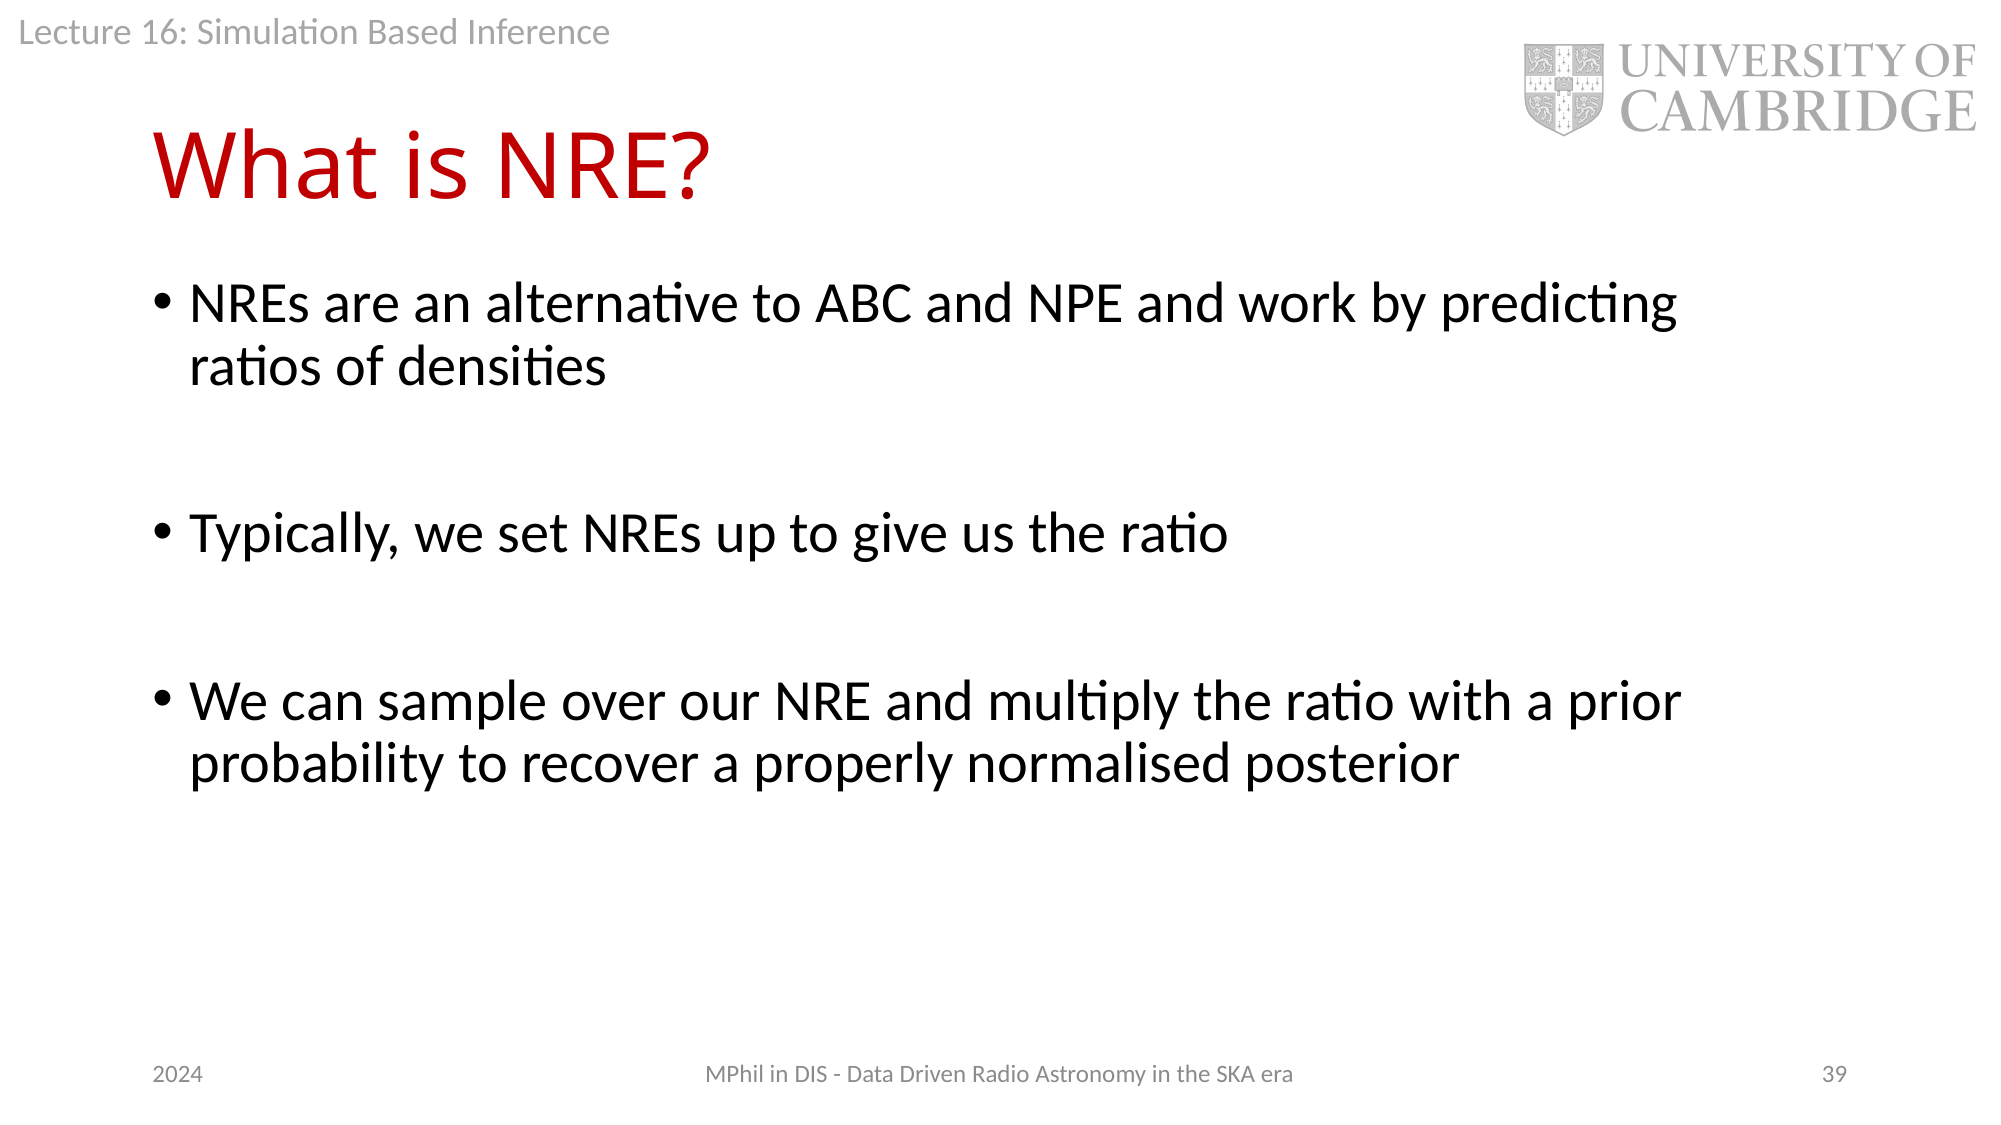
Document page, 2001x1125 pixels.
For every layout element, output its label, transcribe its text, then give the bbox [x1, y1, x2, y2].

slide_number 2024 [137, 1042, 588, 1103]
footer MPhil in DIS - Data Driven Radio Astronomy in the SKA era [662, 1042, 1338, 1103]
slide_number 39 [1412, 1042, 1863, 1103]
title What is NRE? [137, 59, 1863, 278]
